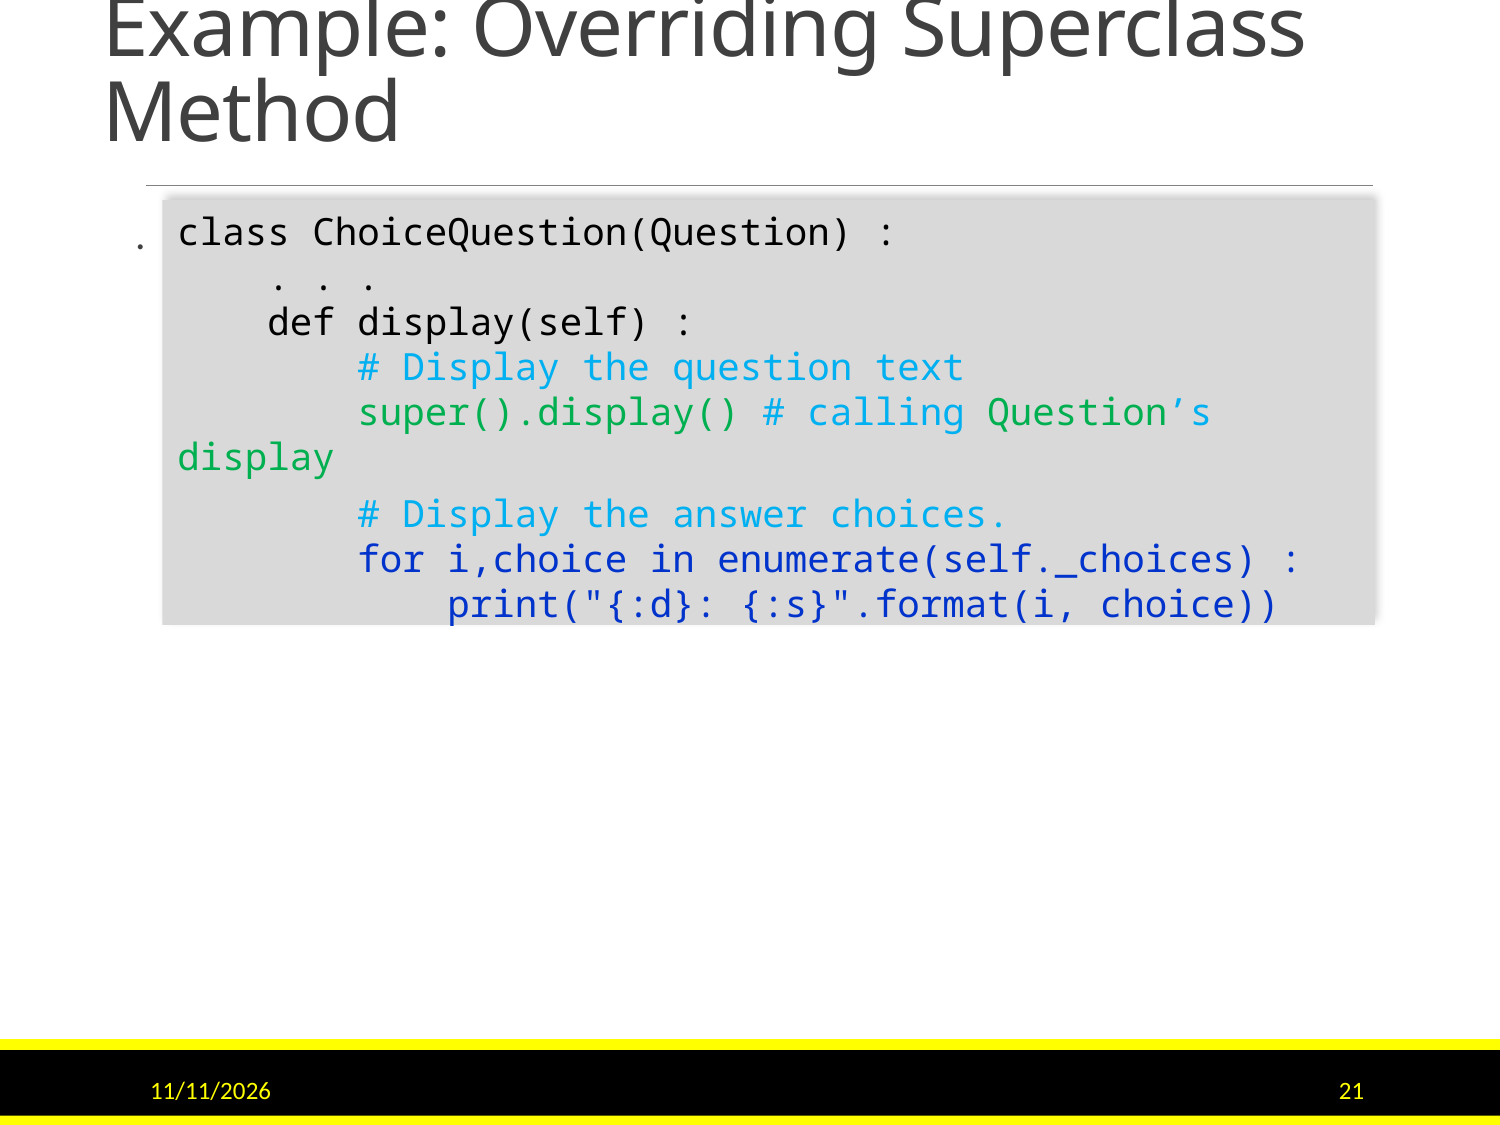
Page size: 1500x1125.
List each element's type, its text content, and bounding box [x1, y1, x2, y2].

slide_number 21 [1218, 1059, 1380, 1120]
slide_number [135, 1059, 440, 1120]
title Example: Overriding Superclass Method [87, 47, 1413, 167]
list . [135, 205, 1373, 963]
text_box class ChoiceQuestion(Question) : . . . def display(self) : # Display the question text super().display() # calling Question’s display # Display the answer choices. for i,choice in enumerate(self._choices) : print("{:d}: {:s}".format(i, choice)) [162, 200, 1375, 625]
